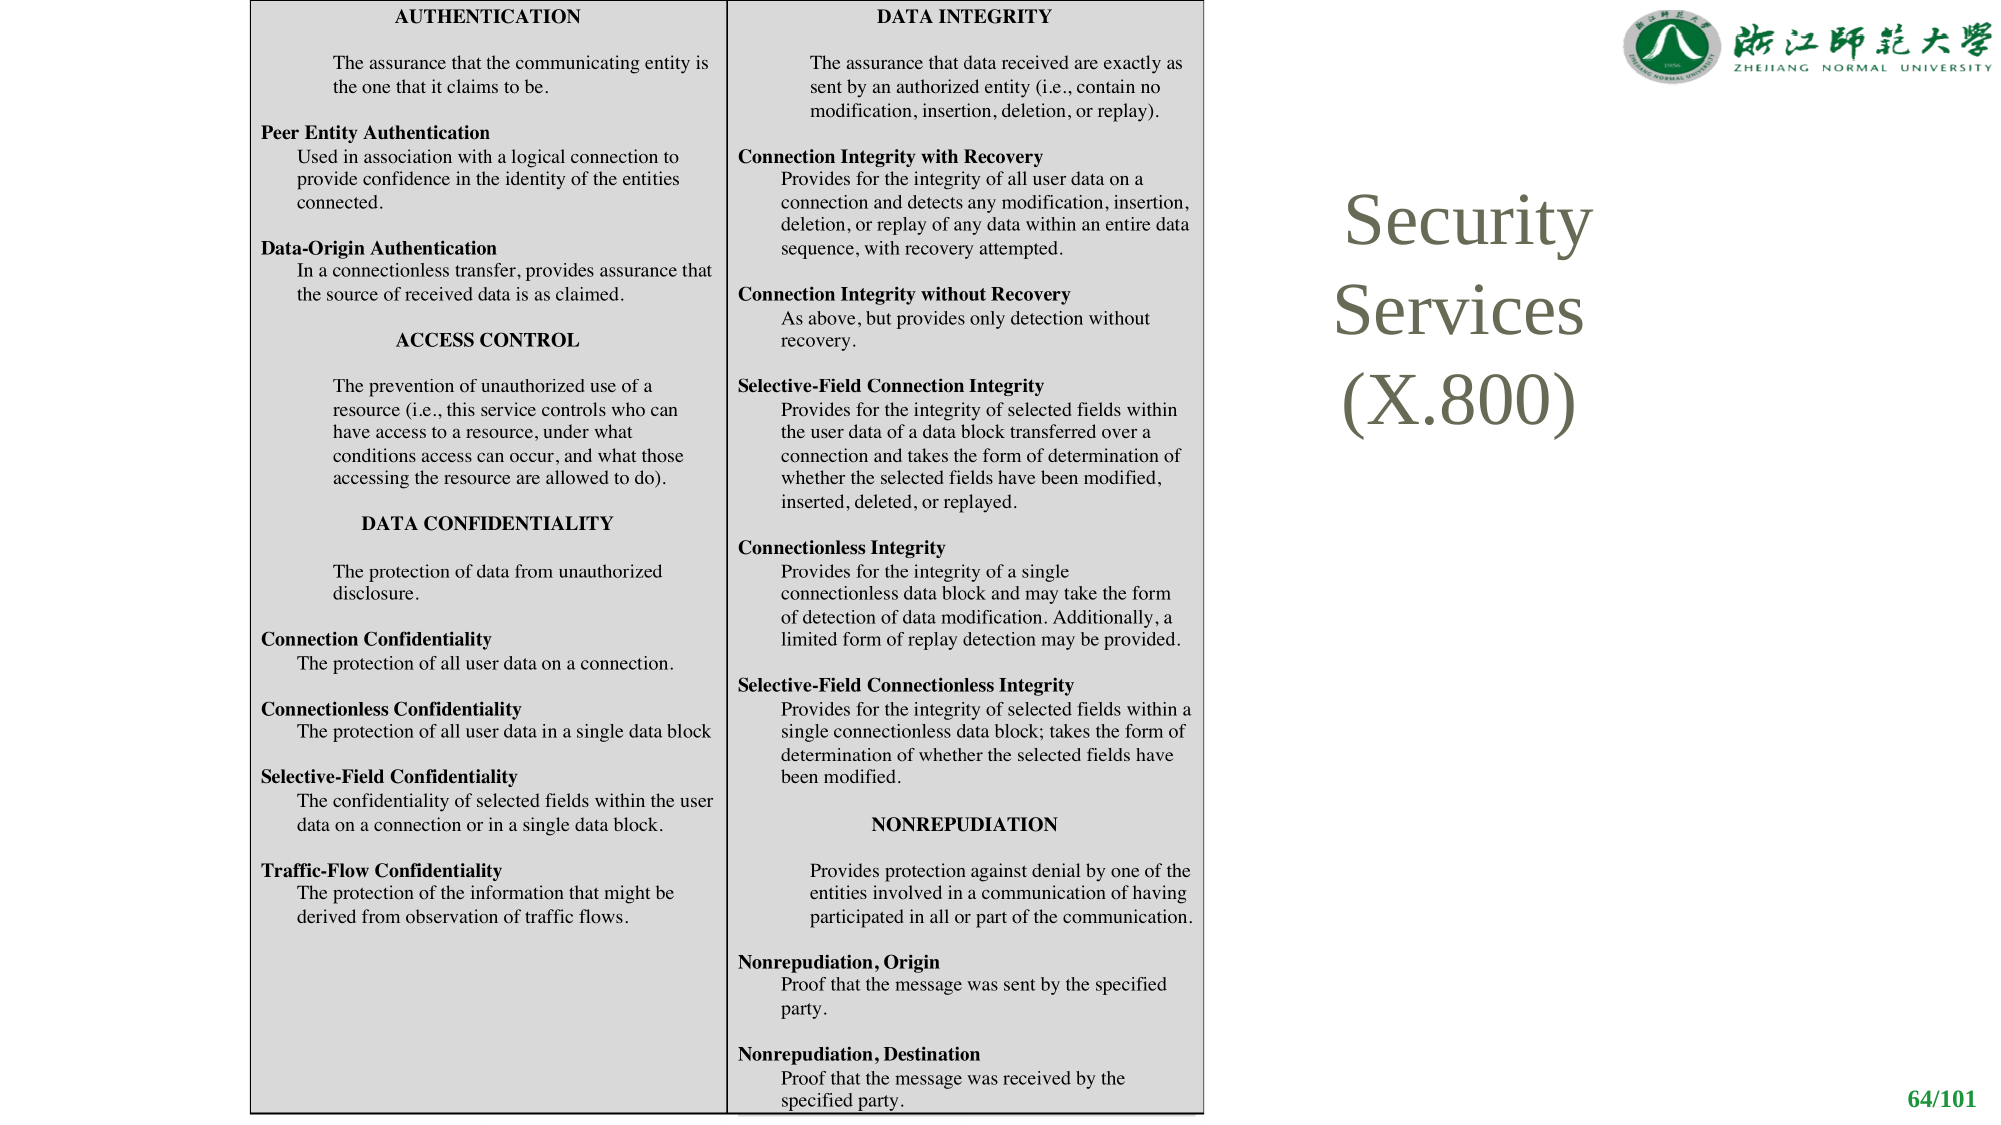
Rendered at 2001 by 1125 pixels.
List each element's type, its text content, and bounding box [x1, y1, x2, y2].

text_box Security Services (X.800) [1212, 162, 1725, 448]
picture [249, 0, 1205, 1125]
picture [1621, 10, 1992, 86]
